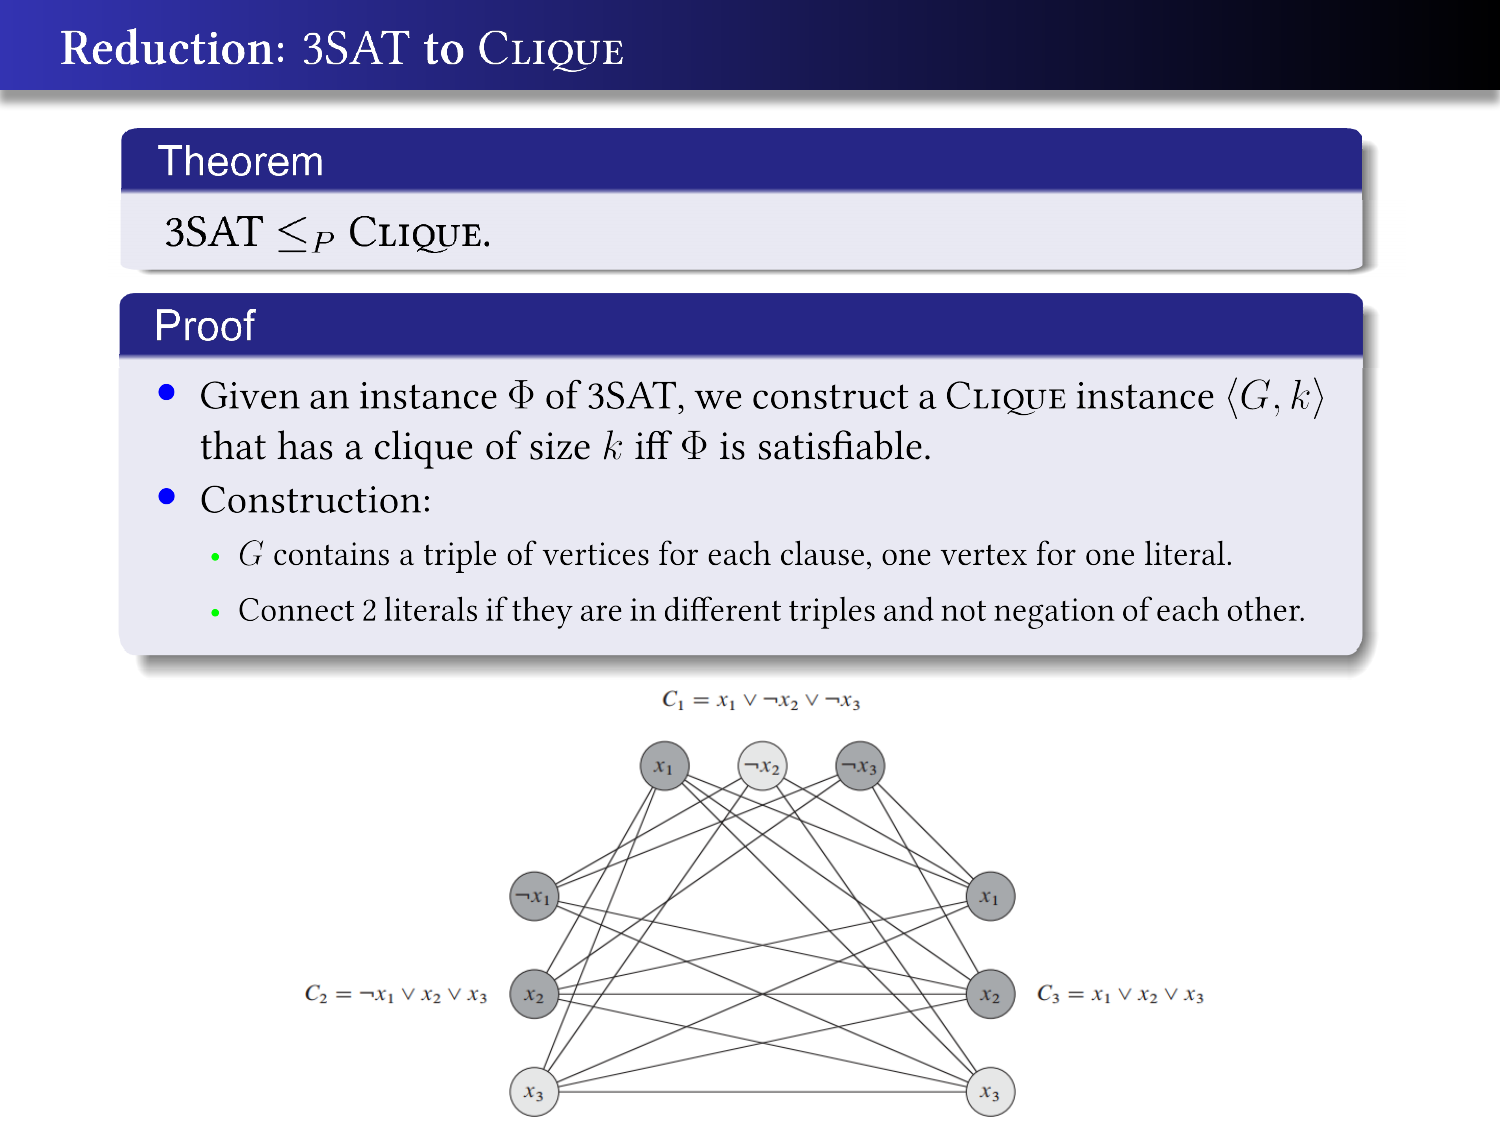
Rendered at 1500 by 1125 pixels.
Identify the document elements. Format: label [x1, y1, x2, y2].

picture [61, 28, 624, 72]
picture [158, 145, 322, 177]
picture [210, 596, 1304, 629]
text_box [107, 119, 1406, 280]
text_box [106, 289, 1406, 700]
picture [158, 377, 1323, 469]
picture [166, 215, 490, 254]
picture [210, 540, 1231, 573]
picture [253, 684, 1242, 1121]
picture [158, 484, 429, 514]
